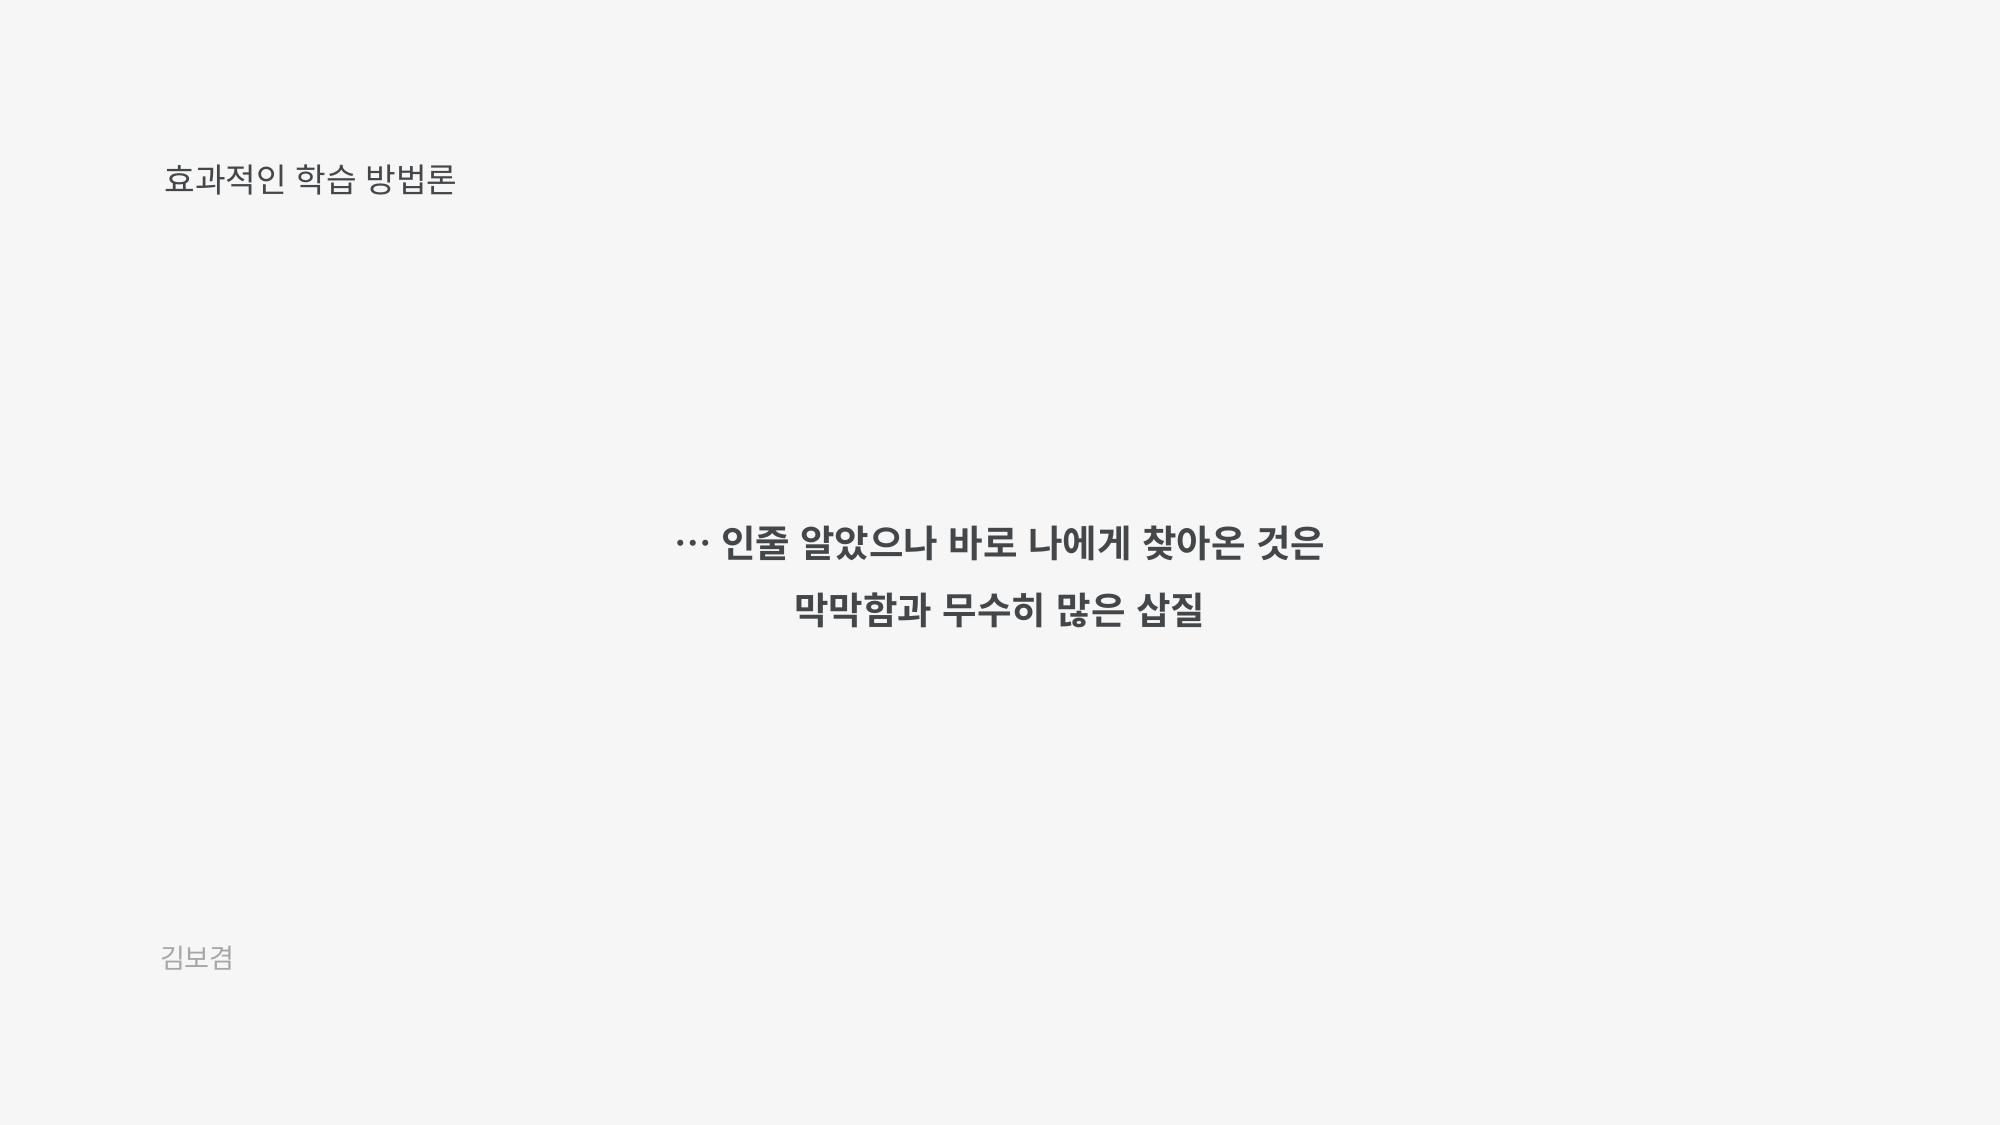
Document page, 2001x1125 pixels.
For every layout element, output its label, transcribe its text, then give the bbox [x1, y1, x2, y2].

text_box …인줄 알았으나 바로 나에게 찾아온 것은 막막함과 무수히 많은 삽질 [622, 490, 1378, 640]
text_box 김보겸 [145, 934, 257, 982]
text_box 효과적인 학습 방법론 [150, 151, 556, 207]
